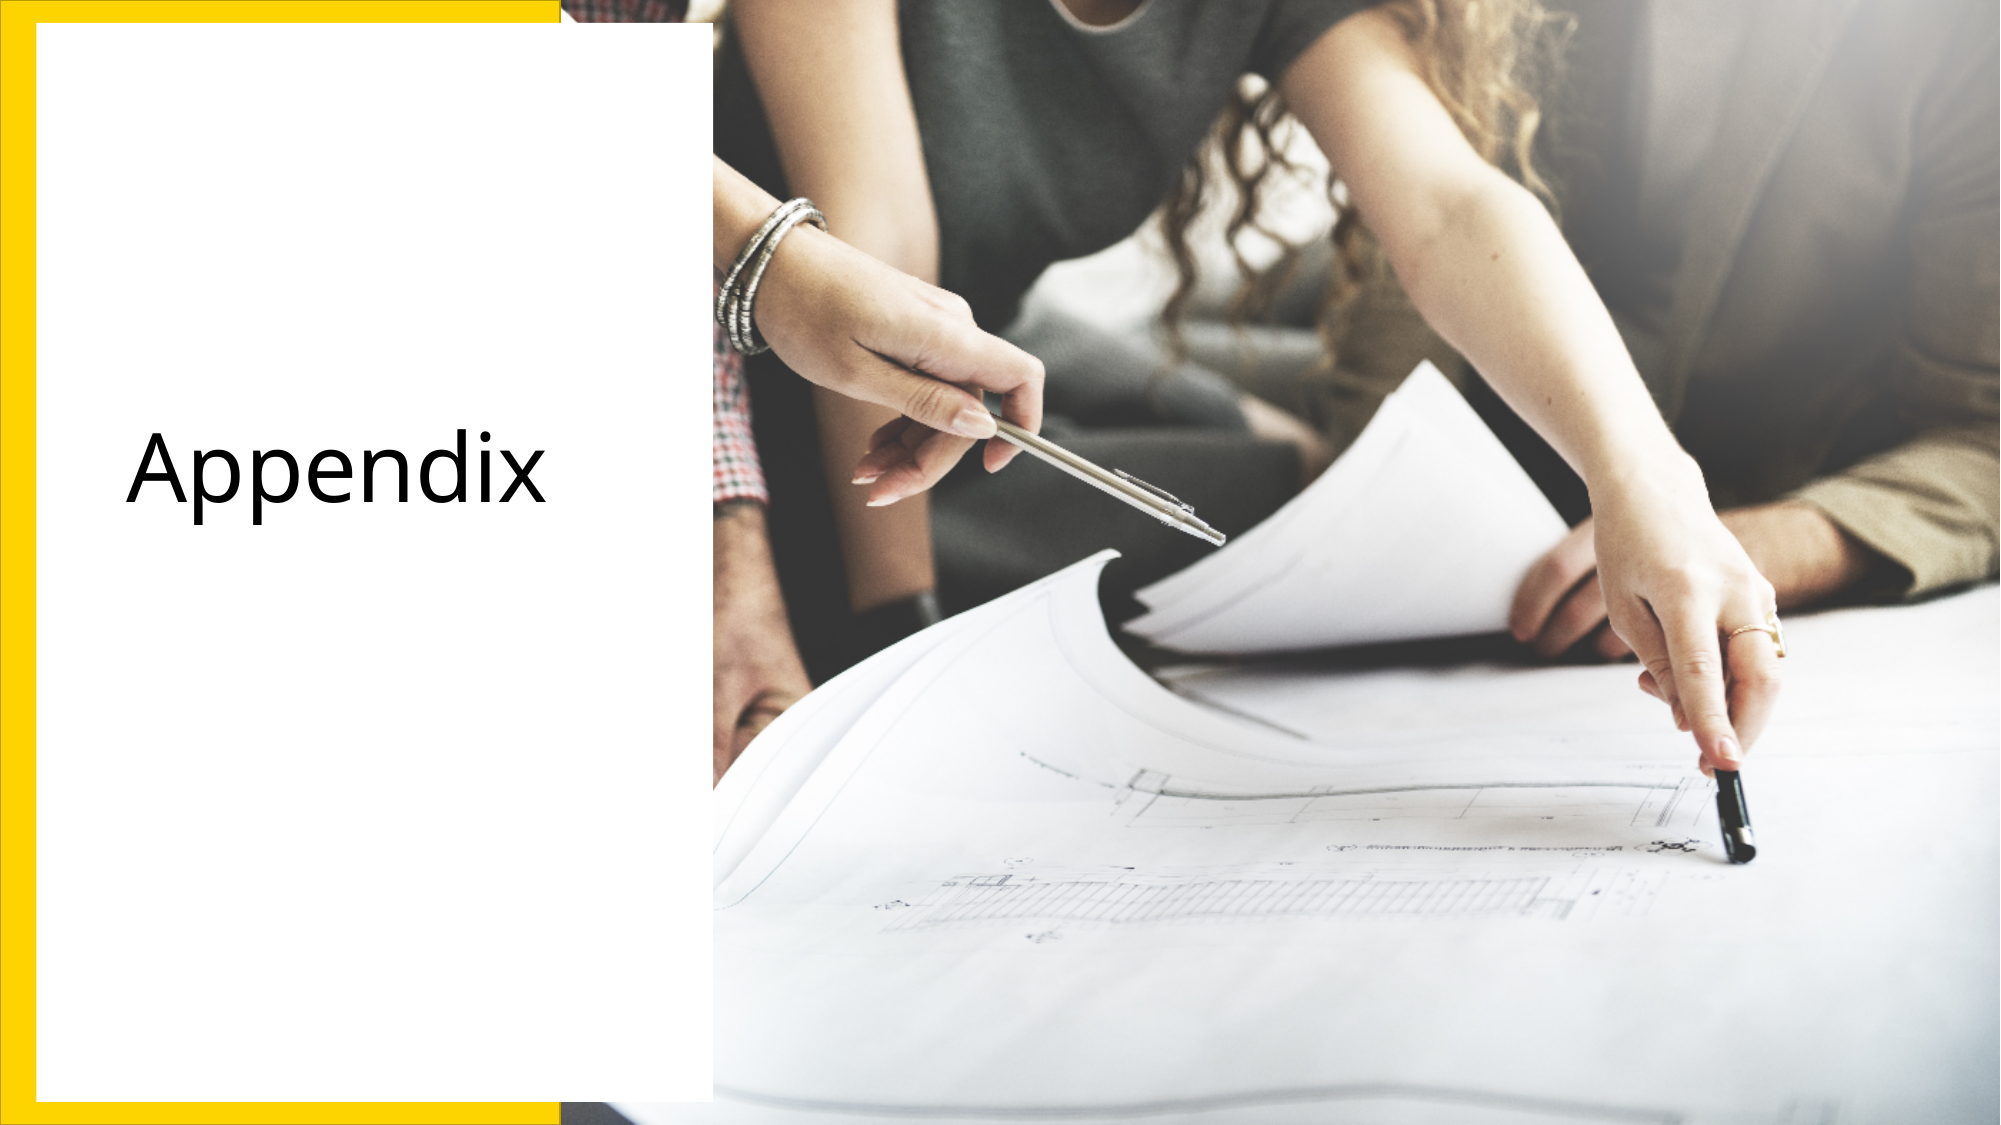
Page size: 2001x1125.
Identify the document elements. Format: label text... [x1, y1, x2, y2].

picture [313, 0, 2000, 1125]
text_box [0, 0, 313, 1125]
text_box Appendix [35, 22, 313, 1103]
